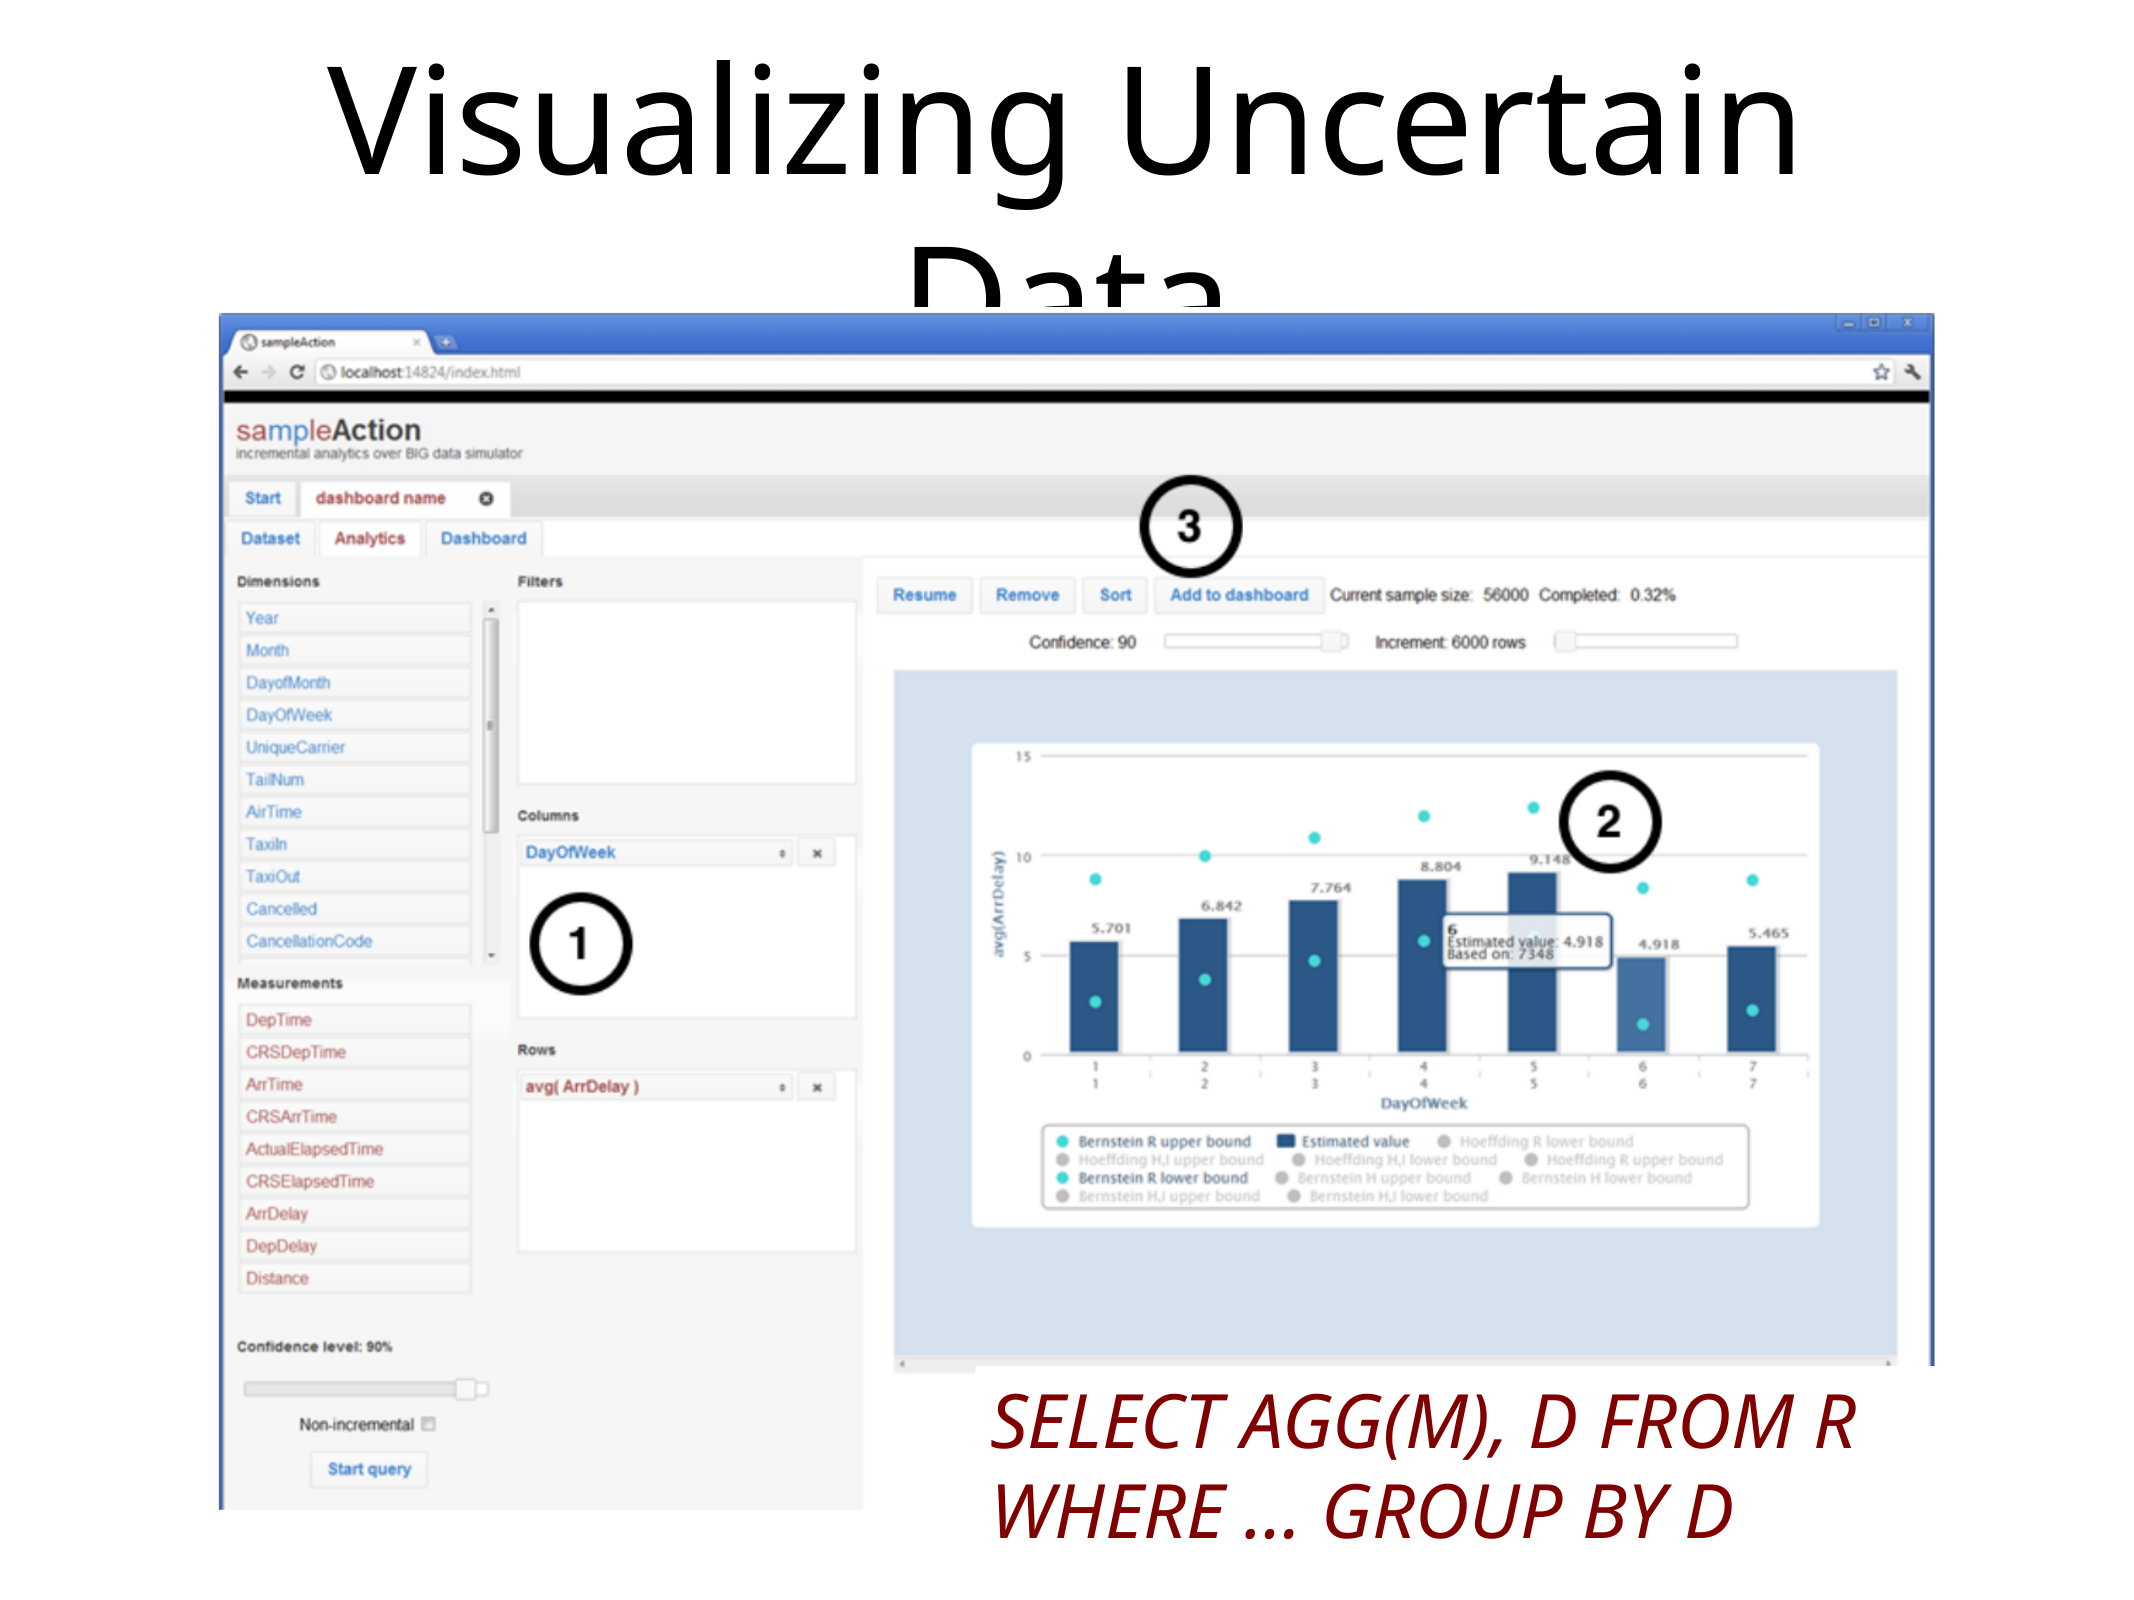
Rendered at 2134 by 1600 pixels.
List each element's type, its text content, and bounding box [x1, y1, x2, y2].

picture [208, 307, 1942, 1522]
text_box SELECT AGG(M), D FROM R WHERE … GROUP BY D [975, 1366, 2066, 1561]
title Visualizing Uncertain Data [207, 4, 1926, 301]
